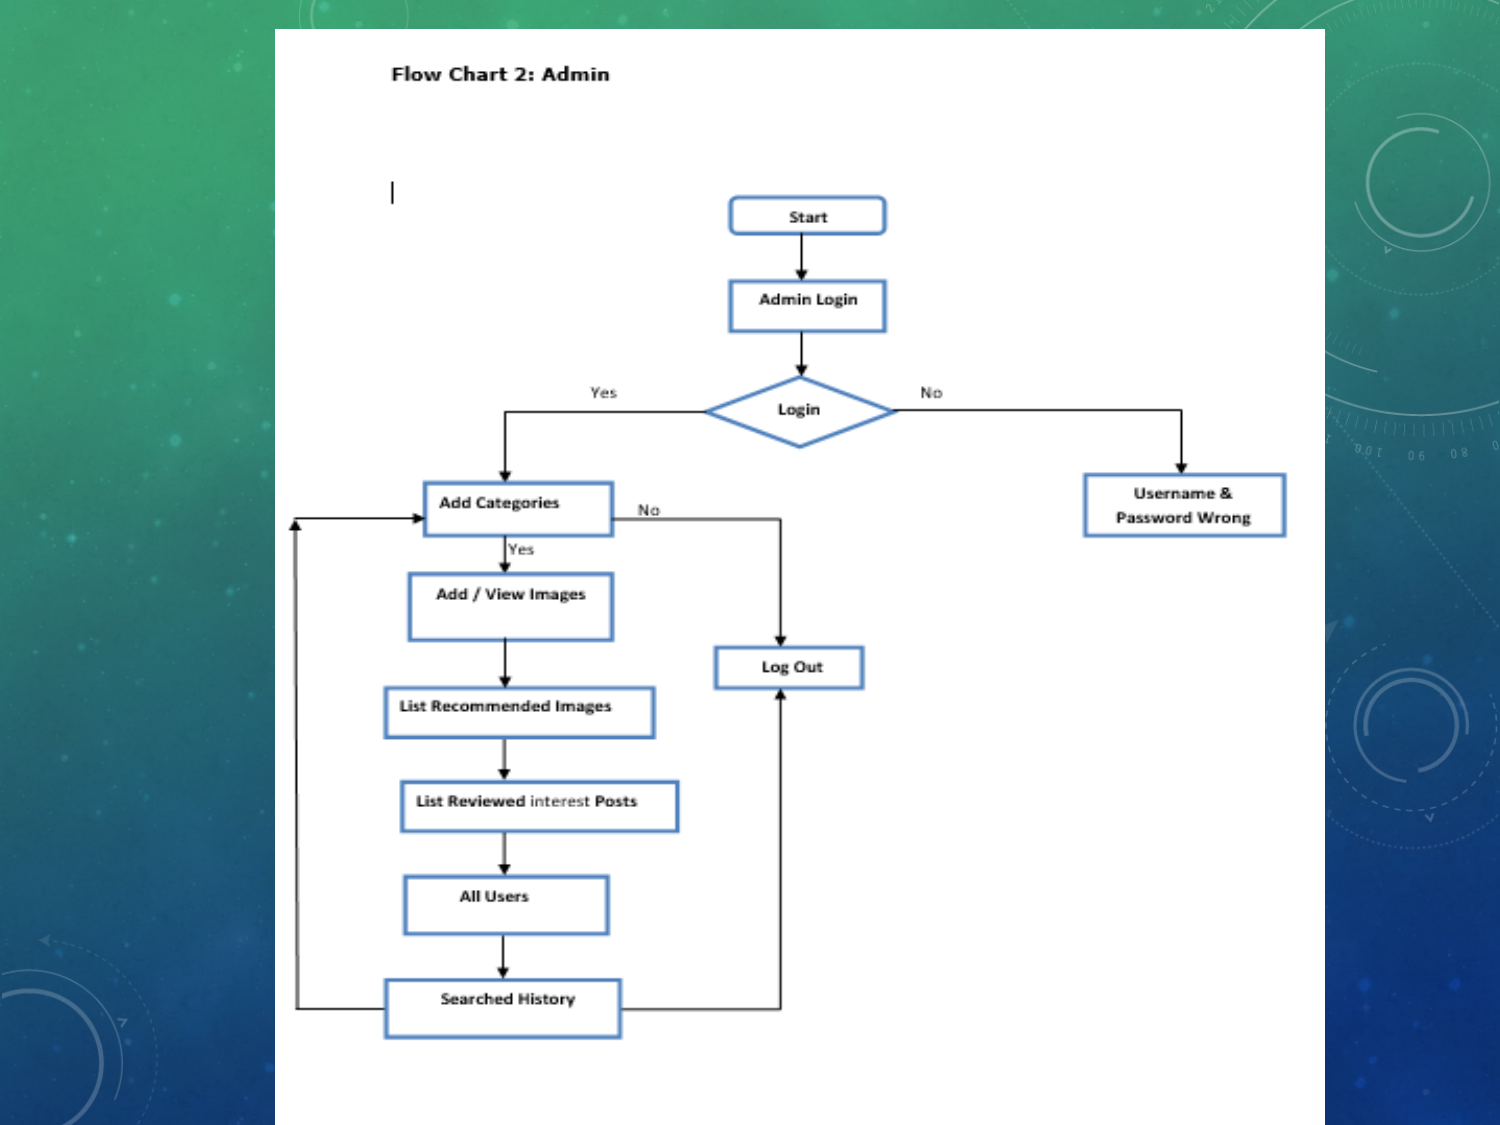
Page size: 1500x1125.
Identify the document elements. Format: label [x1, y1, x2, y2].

picture [0, 0, 1500, 1125]
list [274, 29, 1326, 1125]
